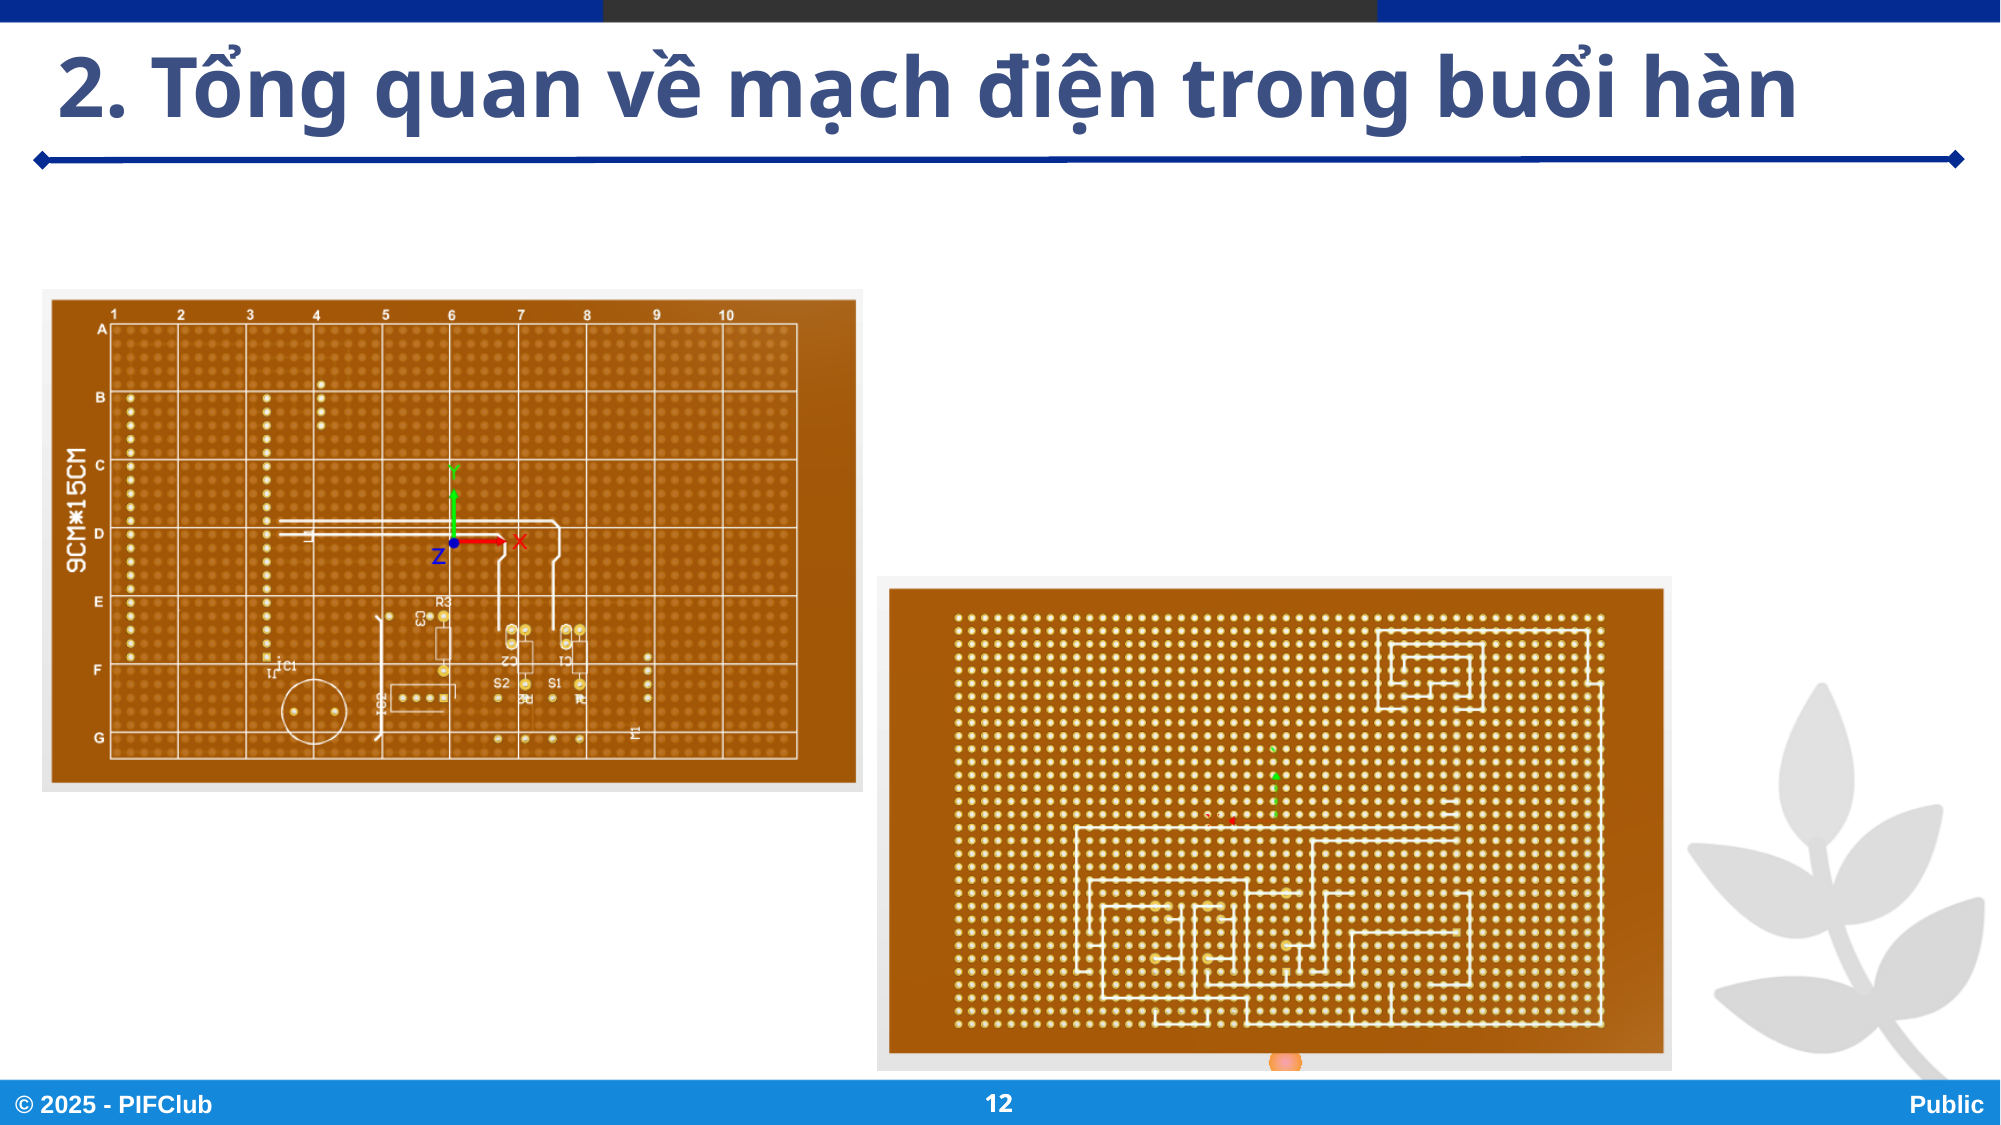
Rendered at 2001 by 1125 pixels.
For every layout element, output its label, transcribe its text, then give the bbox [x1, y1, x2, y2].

picture [0, 0, 2001, 1125]
title 2. Tổng quan về mạch điện trong buổi hàn [42, 52, 1956, 129]
